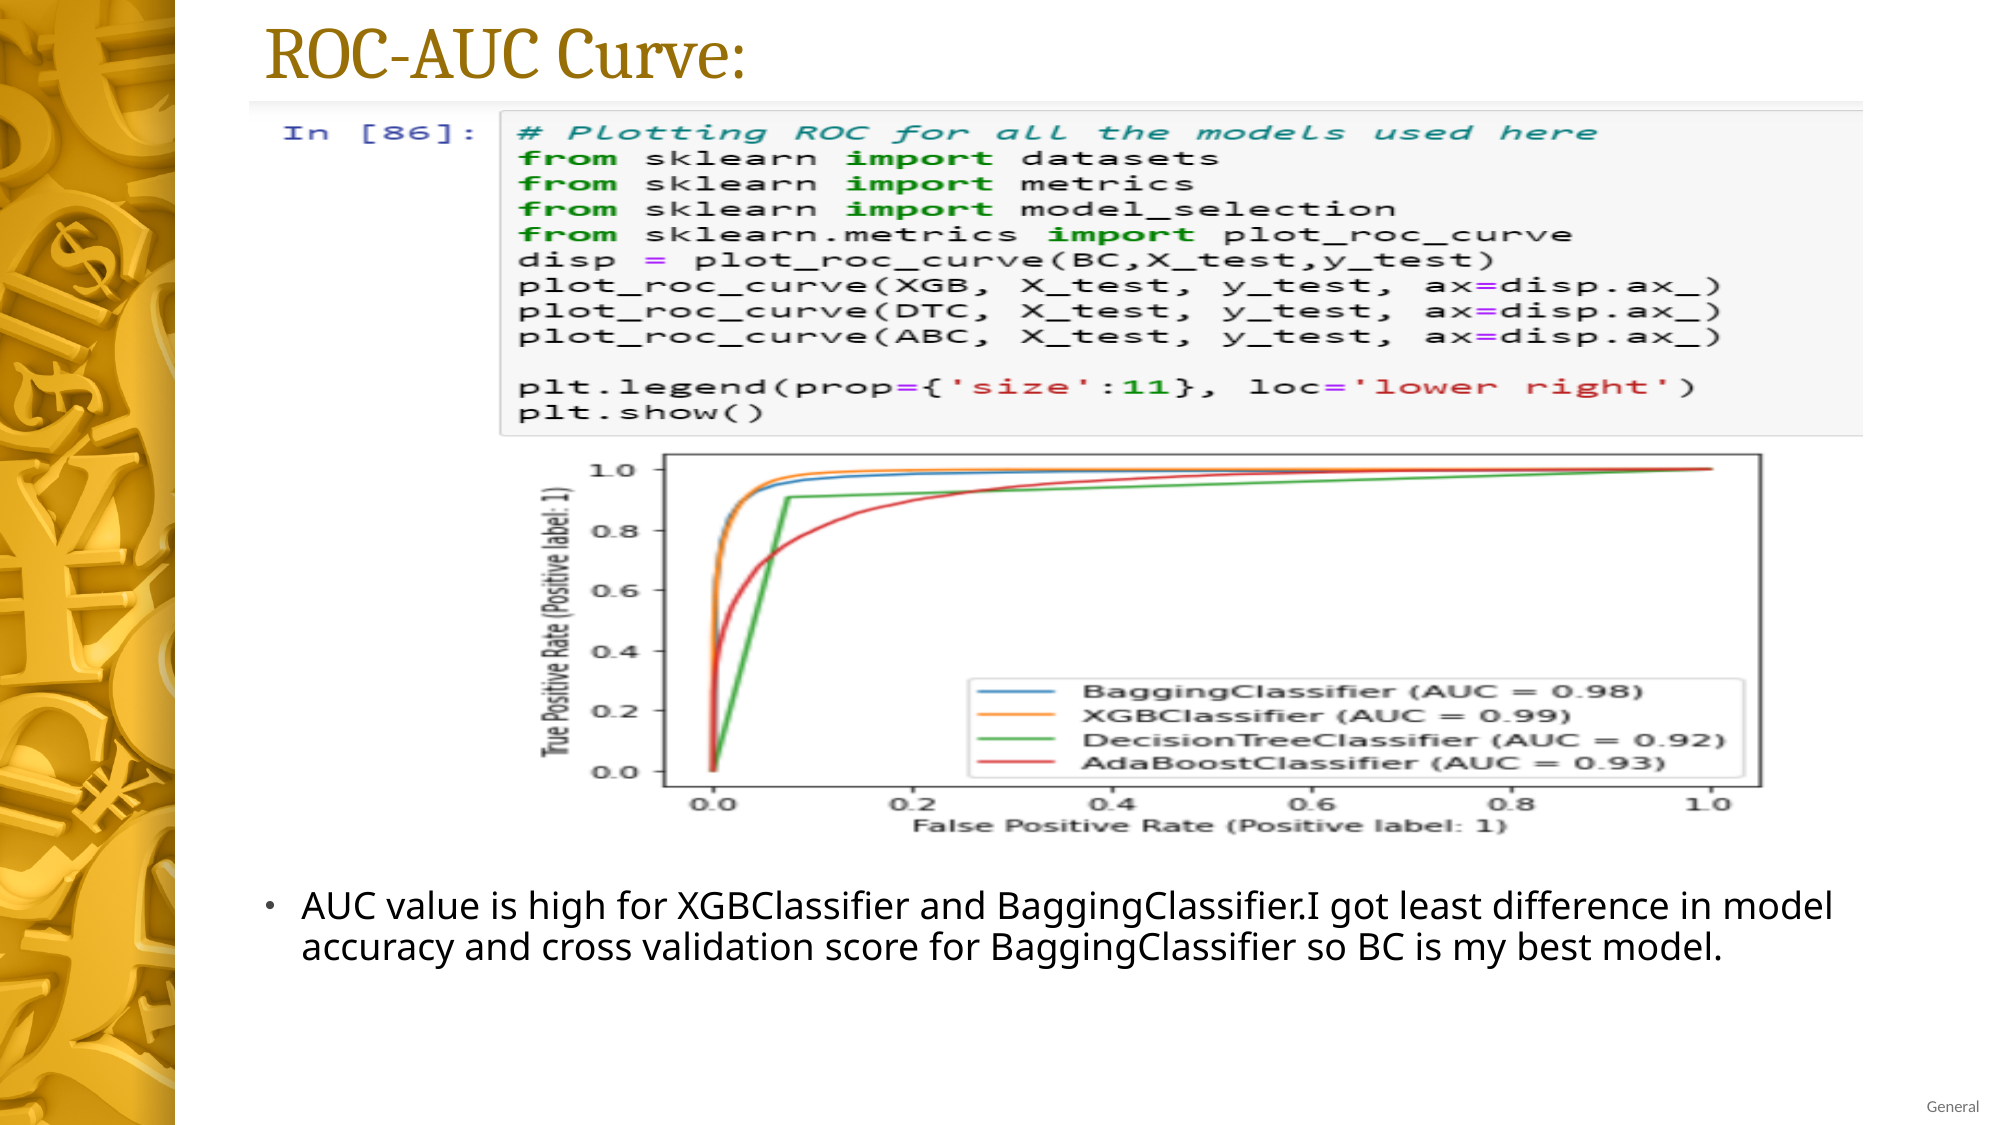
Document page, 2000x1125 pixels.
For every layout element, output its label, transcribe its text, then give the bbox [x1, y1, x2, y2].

picture [249, 101, 1863, 846]
picture [0, 0, 175, 1125]
list AUC value is high for XGBClassifier and BaggingClassifier.I got least difference in model accuracy and cross validation score for BaggingClassifier so BC is my best model. [249, 846, 1863, 1012]
title ROC-AUC Curve: [249, 7, 1863, 101]
